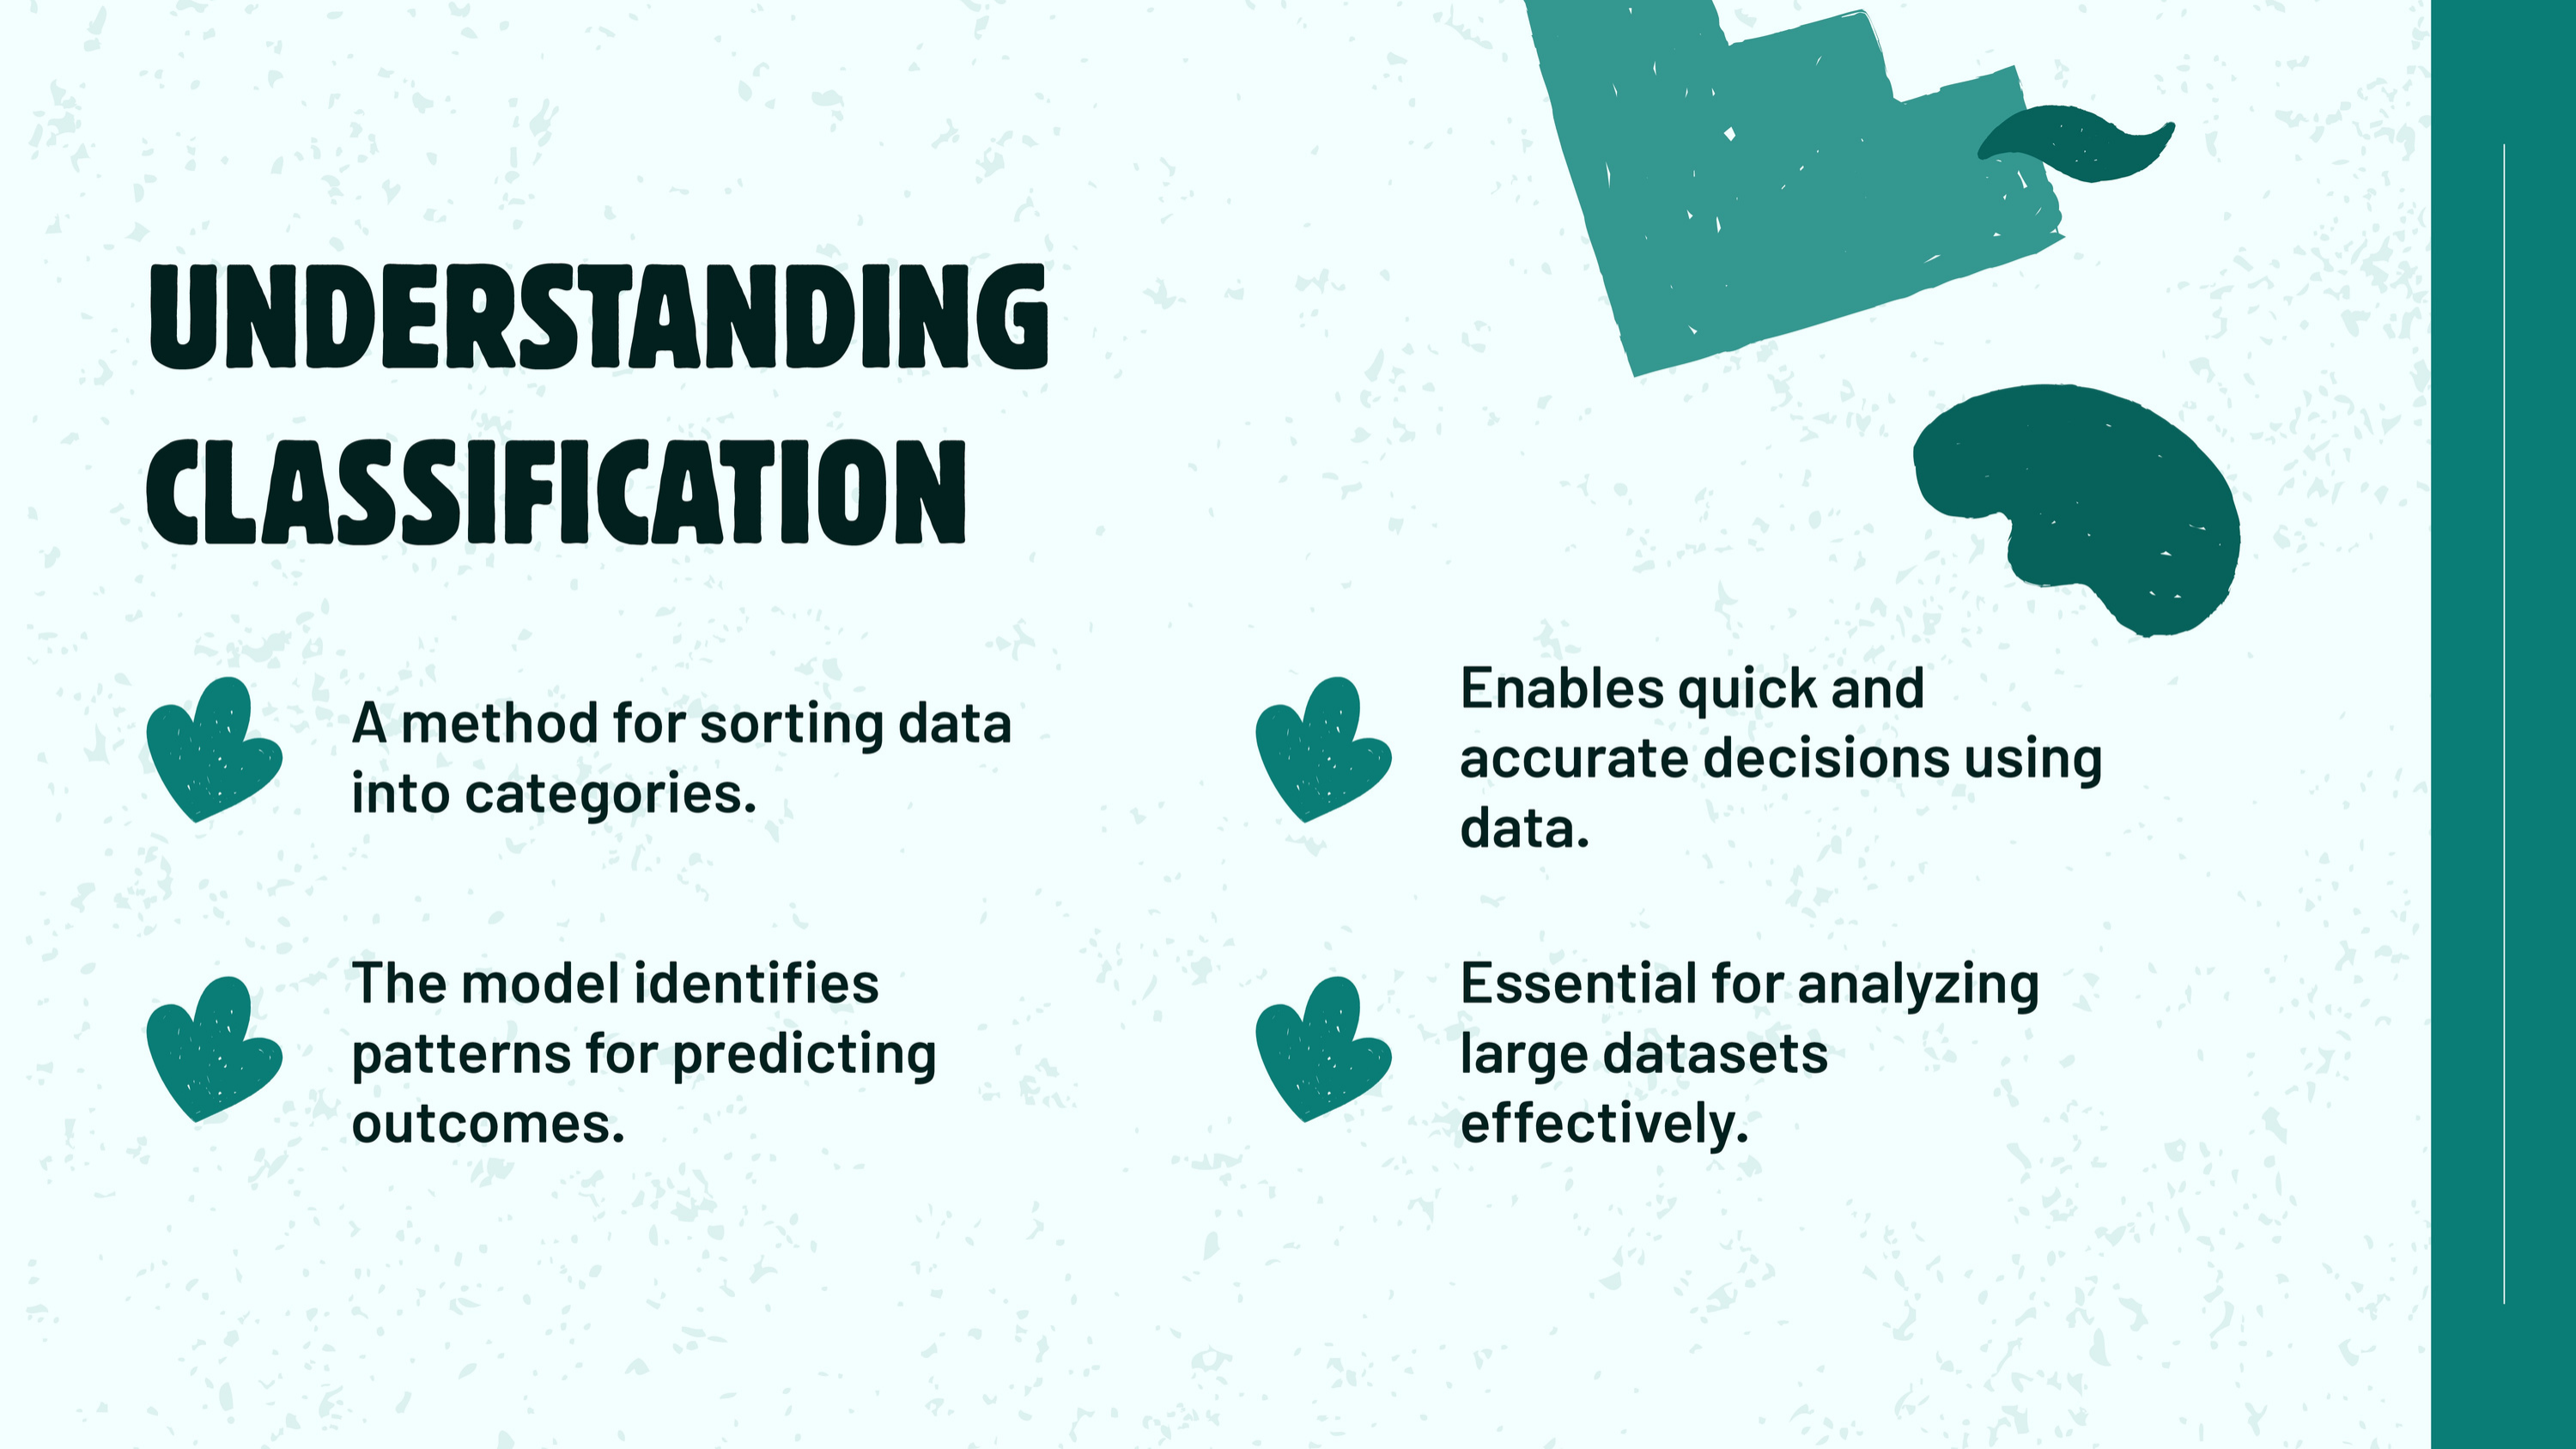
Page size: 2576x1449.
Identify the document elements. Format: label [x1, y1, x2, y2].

text_box [0, 0, 2576, 1449]
